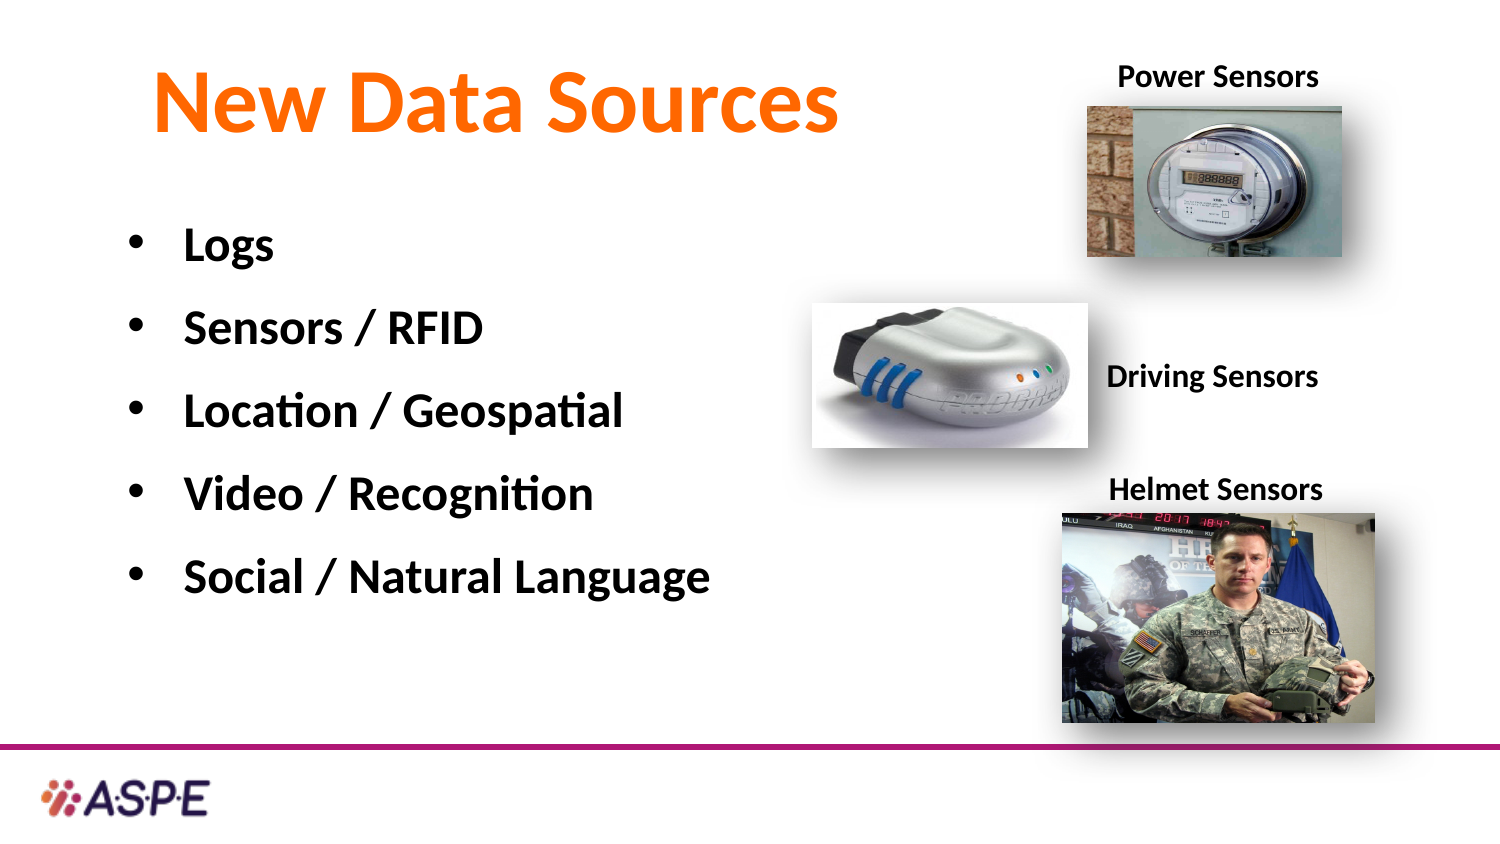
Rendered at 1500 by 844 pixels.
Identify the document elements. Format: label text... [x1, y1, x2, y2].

text_box Helmet Sensors [999, 459, 1395, 503]
picture [37, 776, 213, 822]
picture [812, 303, 1088, 448]
text_box New Data Sources [137, 33, 1363, 158]
text_box Power Sensors [1012, 47, 1375, 94]
picture [1062, 513, 1375, 723]
text_box Driving Sensors [1091, 346, 1350, 394]
text_box Logs Sensors / RFID Location / Geospatial Video / Recognition Social / Natural Language [37, 204, 813, 611]
picture [1087, 106, 1342, 257]
